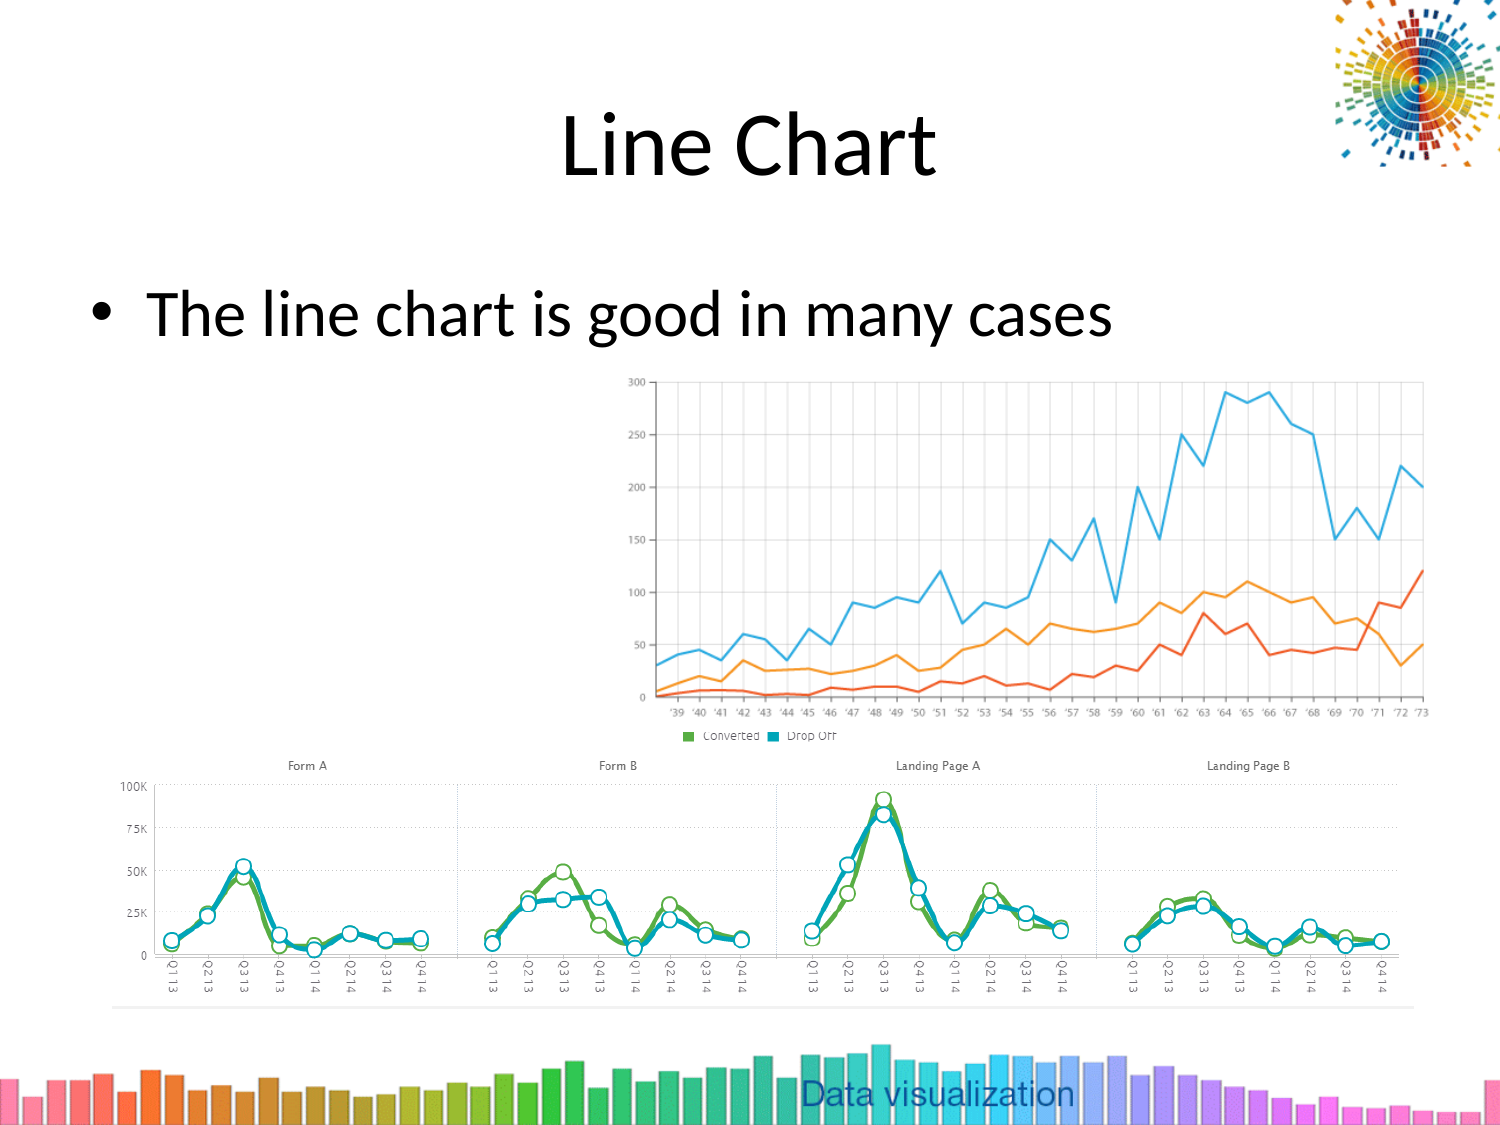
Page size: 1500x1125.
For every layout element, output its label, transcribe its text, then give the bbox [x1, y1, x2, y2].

picture [0, 0, 1500, 1125]
title Line Chart [75, 45, 1425, 233]
list The line chart is good in many cases [75, 262, 1425, 1005]
